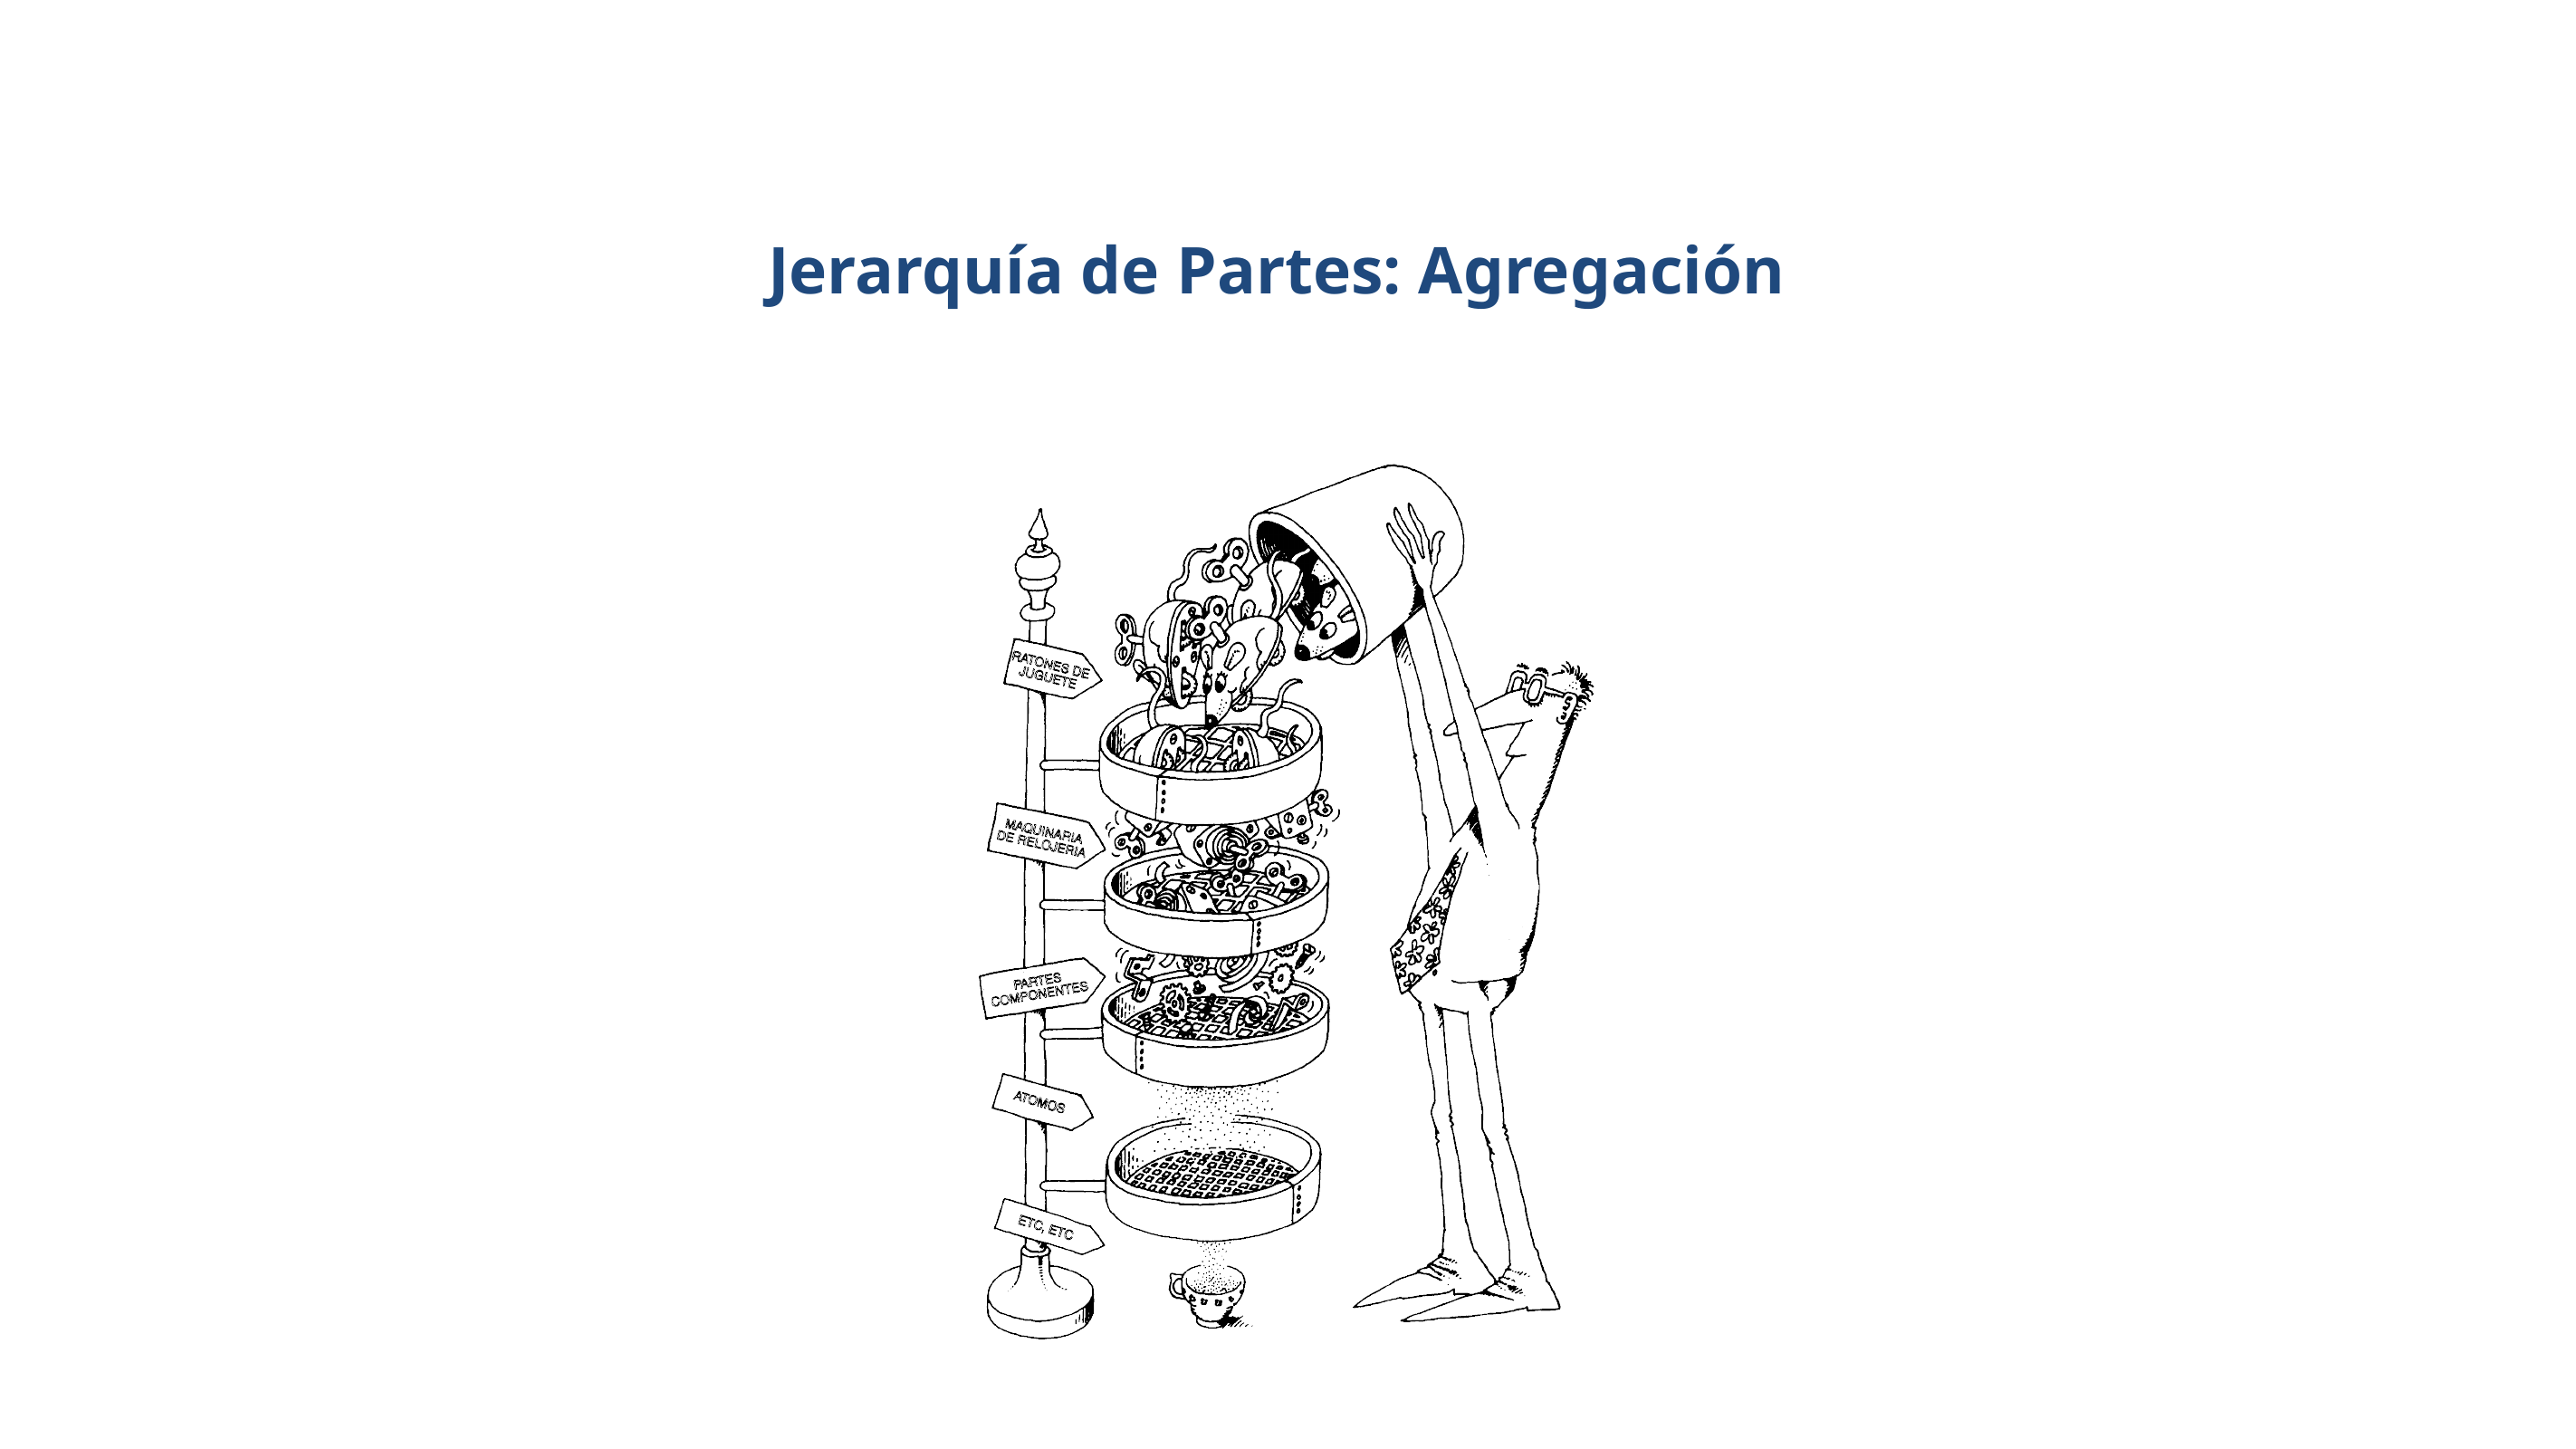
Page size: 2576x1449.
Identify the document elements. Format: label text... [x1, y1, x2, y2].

text_box Jerarquía de Partes: Agregación [753, 222, 1799, 314]
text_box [751, 419, 1750, 1364]
